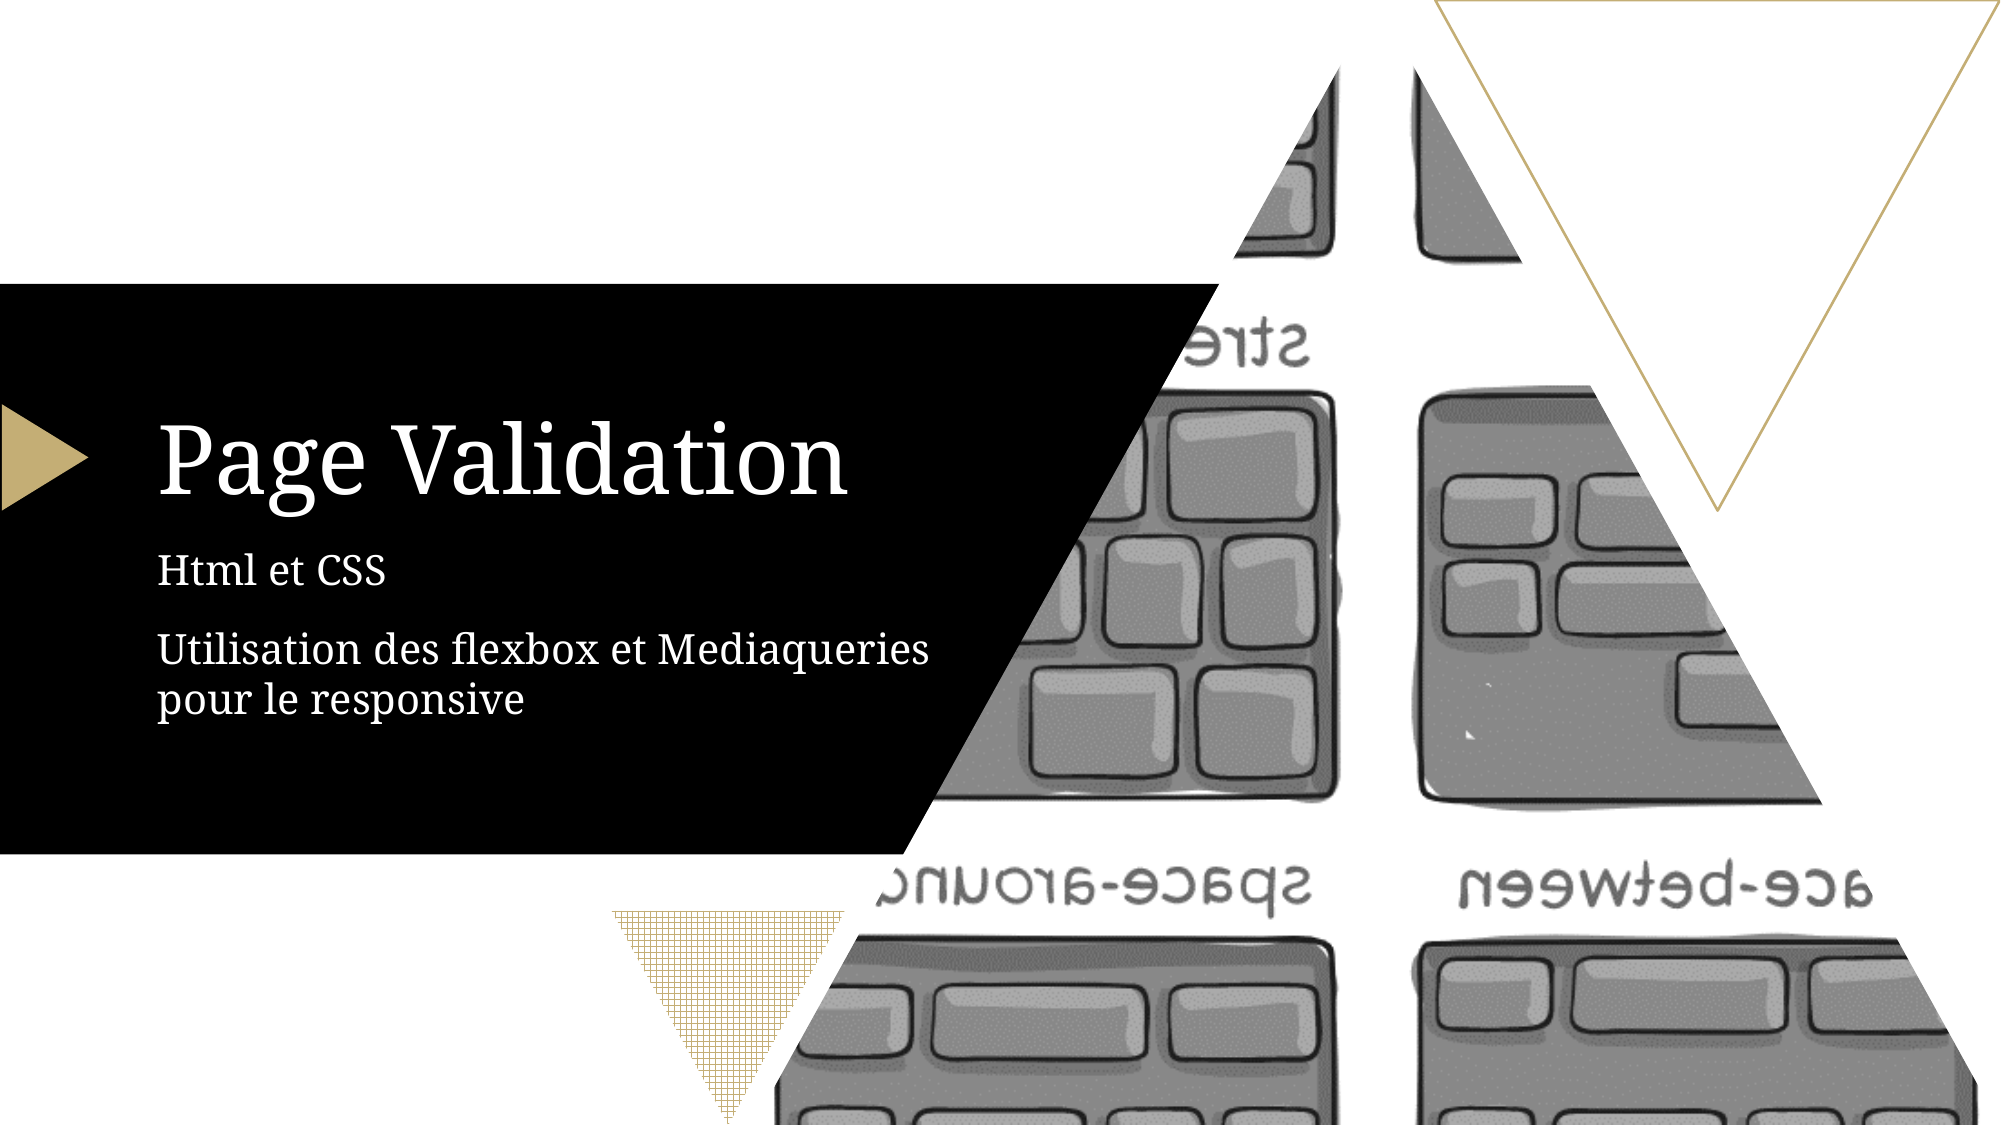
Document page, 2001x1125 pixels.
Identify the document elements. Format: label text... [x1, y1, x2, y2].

list Html et CSS Utilisation des flexbox et Mediaqueries pour le responsive [142, 535, 751, 806]
picture [752, 0, 2000, 1125]
title Page Validation [142, 404, 751, 524]
